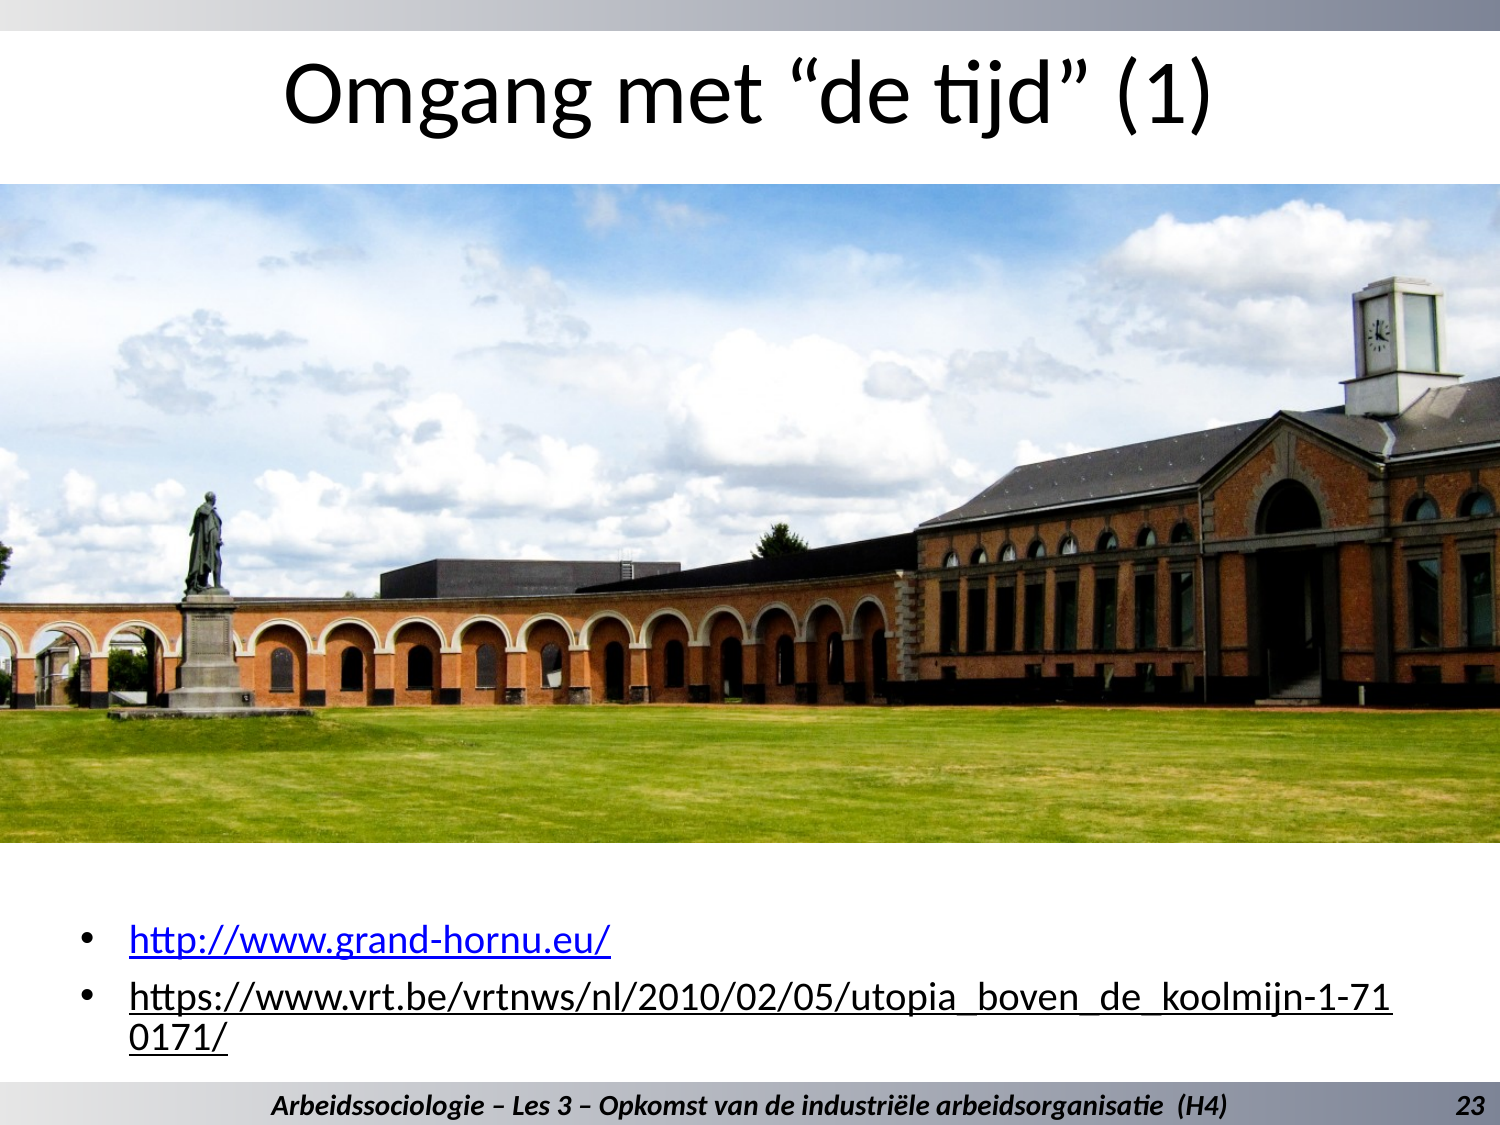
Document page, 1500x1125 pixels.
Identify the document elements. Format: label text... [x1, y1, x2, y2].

text_box 23 [1074, 1082, 1500, 1125]
title Omgang met “de tijd” (1) [0, 31, 1500, 173]
picture [0, 184, 1500, 843]
footer Arbeidssociologie – Les 3 – Opkomst van de industriële arbeidsorganisatie (H4) [0, 1082, 1074, 1125]
text_box [0, 0, 1500, 31]
list http://www.grand-hornu.eu/ https://www.vrt.be/vrtnws/nl/2010/02/05/utopia_boven_de_koolmijn-1-710171/ [64, 905, 1415, 1076]
